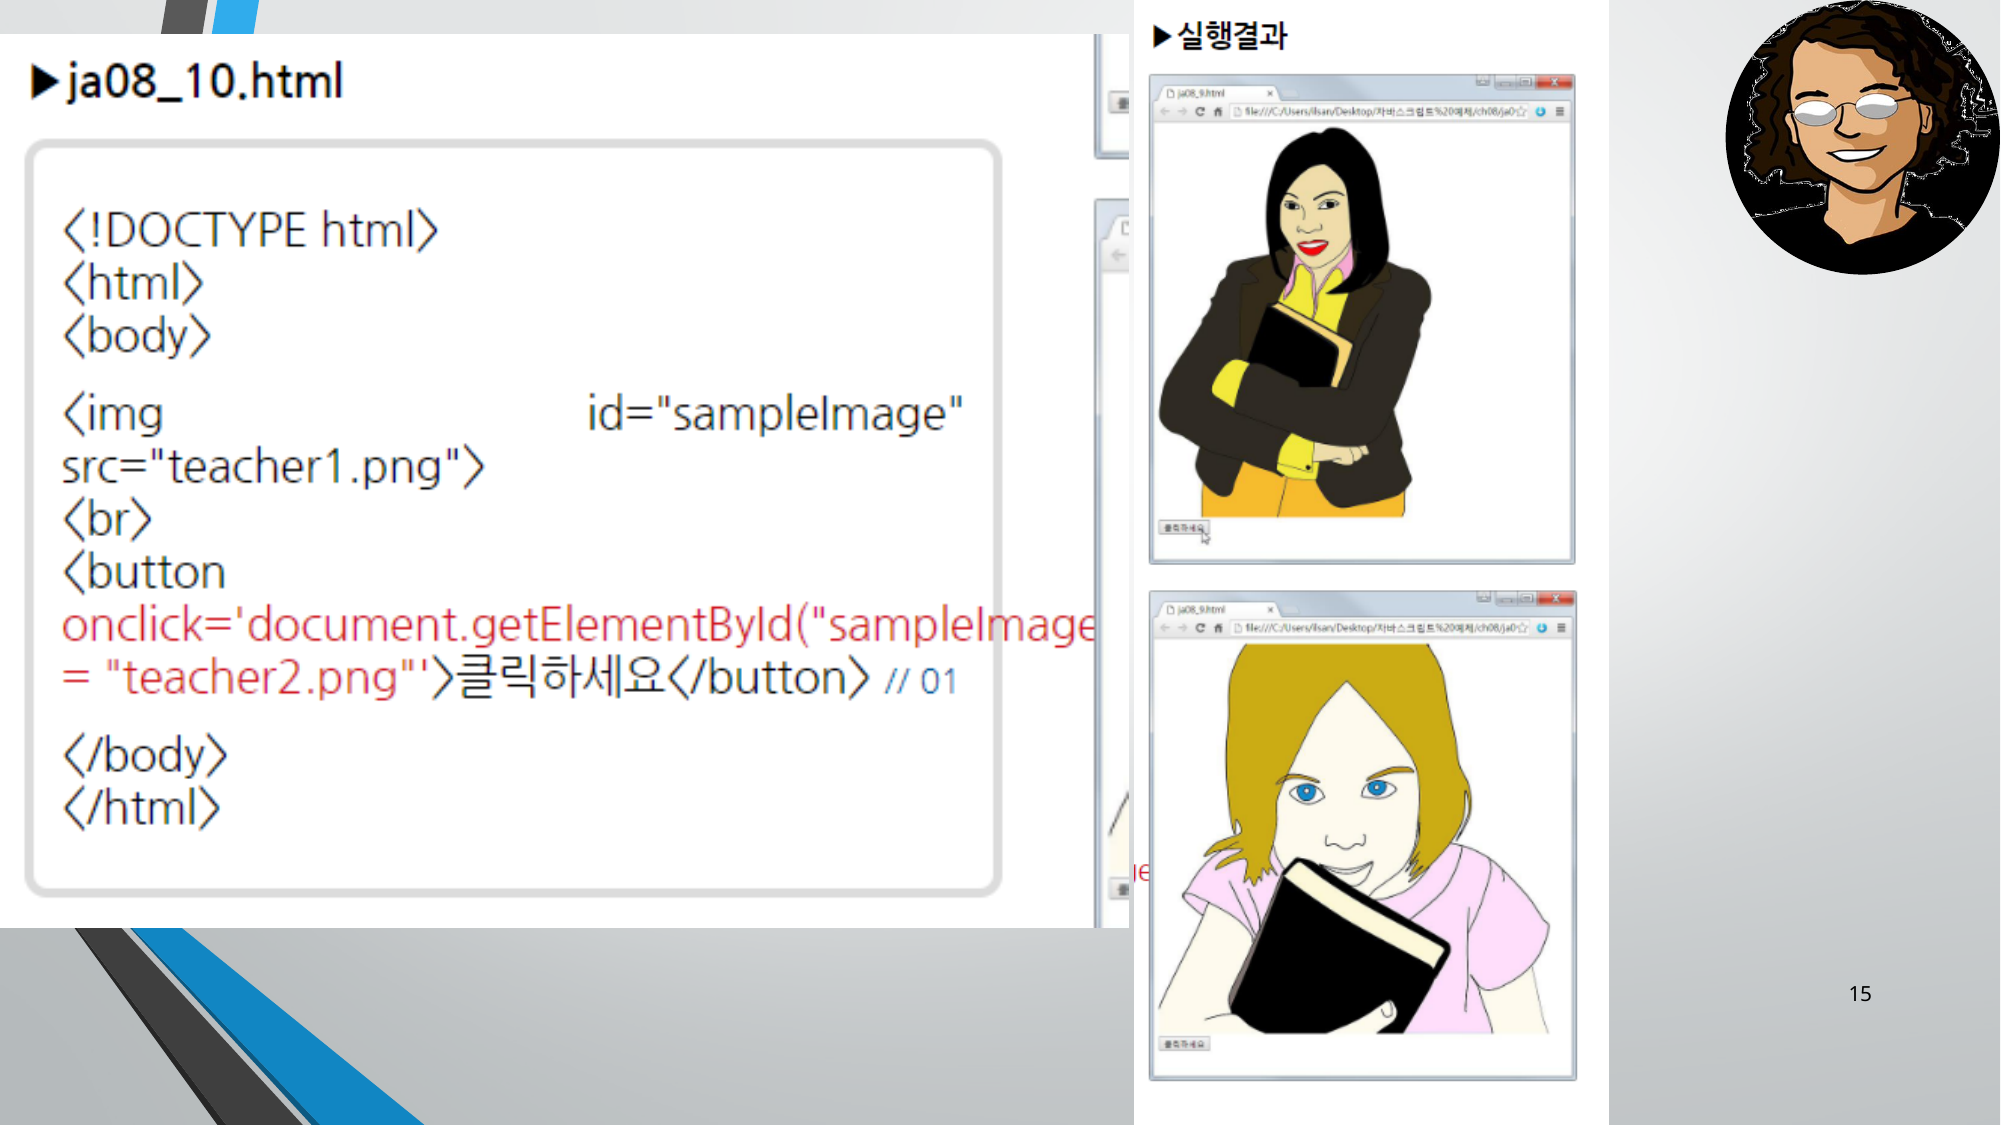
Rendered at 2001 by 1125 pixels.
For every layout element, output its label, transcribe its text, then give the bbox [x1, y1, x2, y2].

slide_number 14 [1796, 965, 1887, 1025]
picture [0, 0, 2001, 1125]
